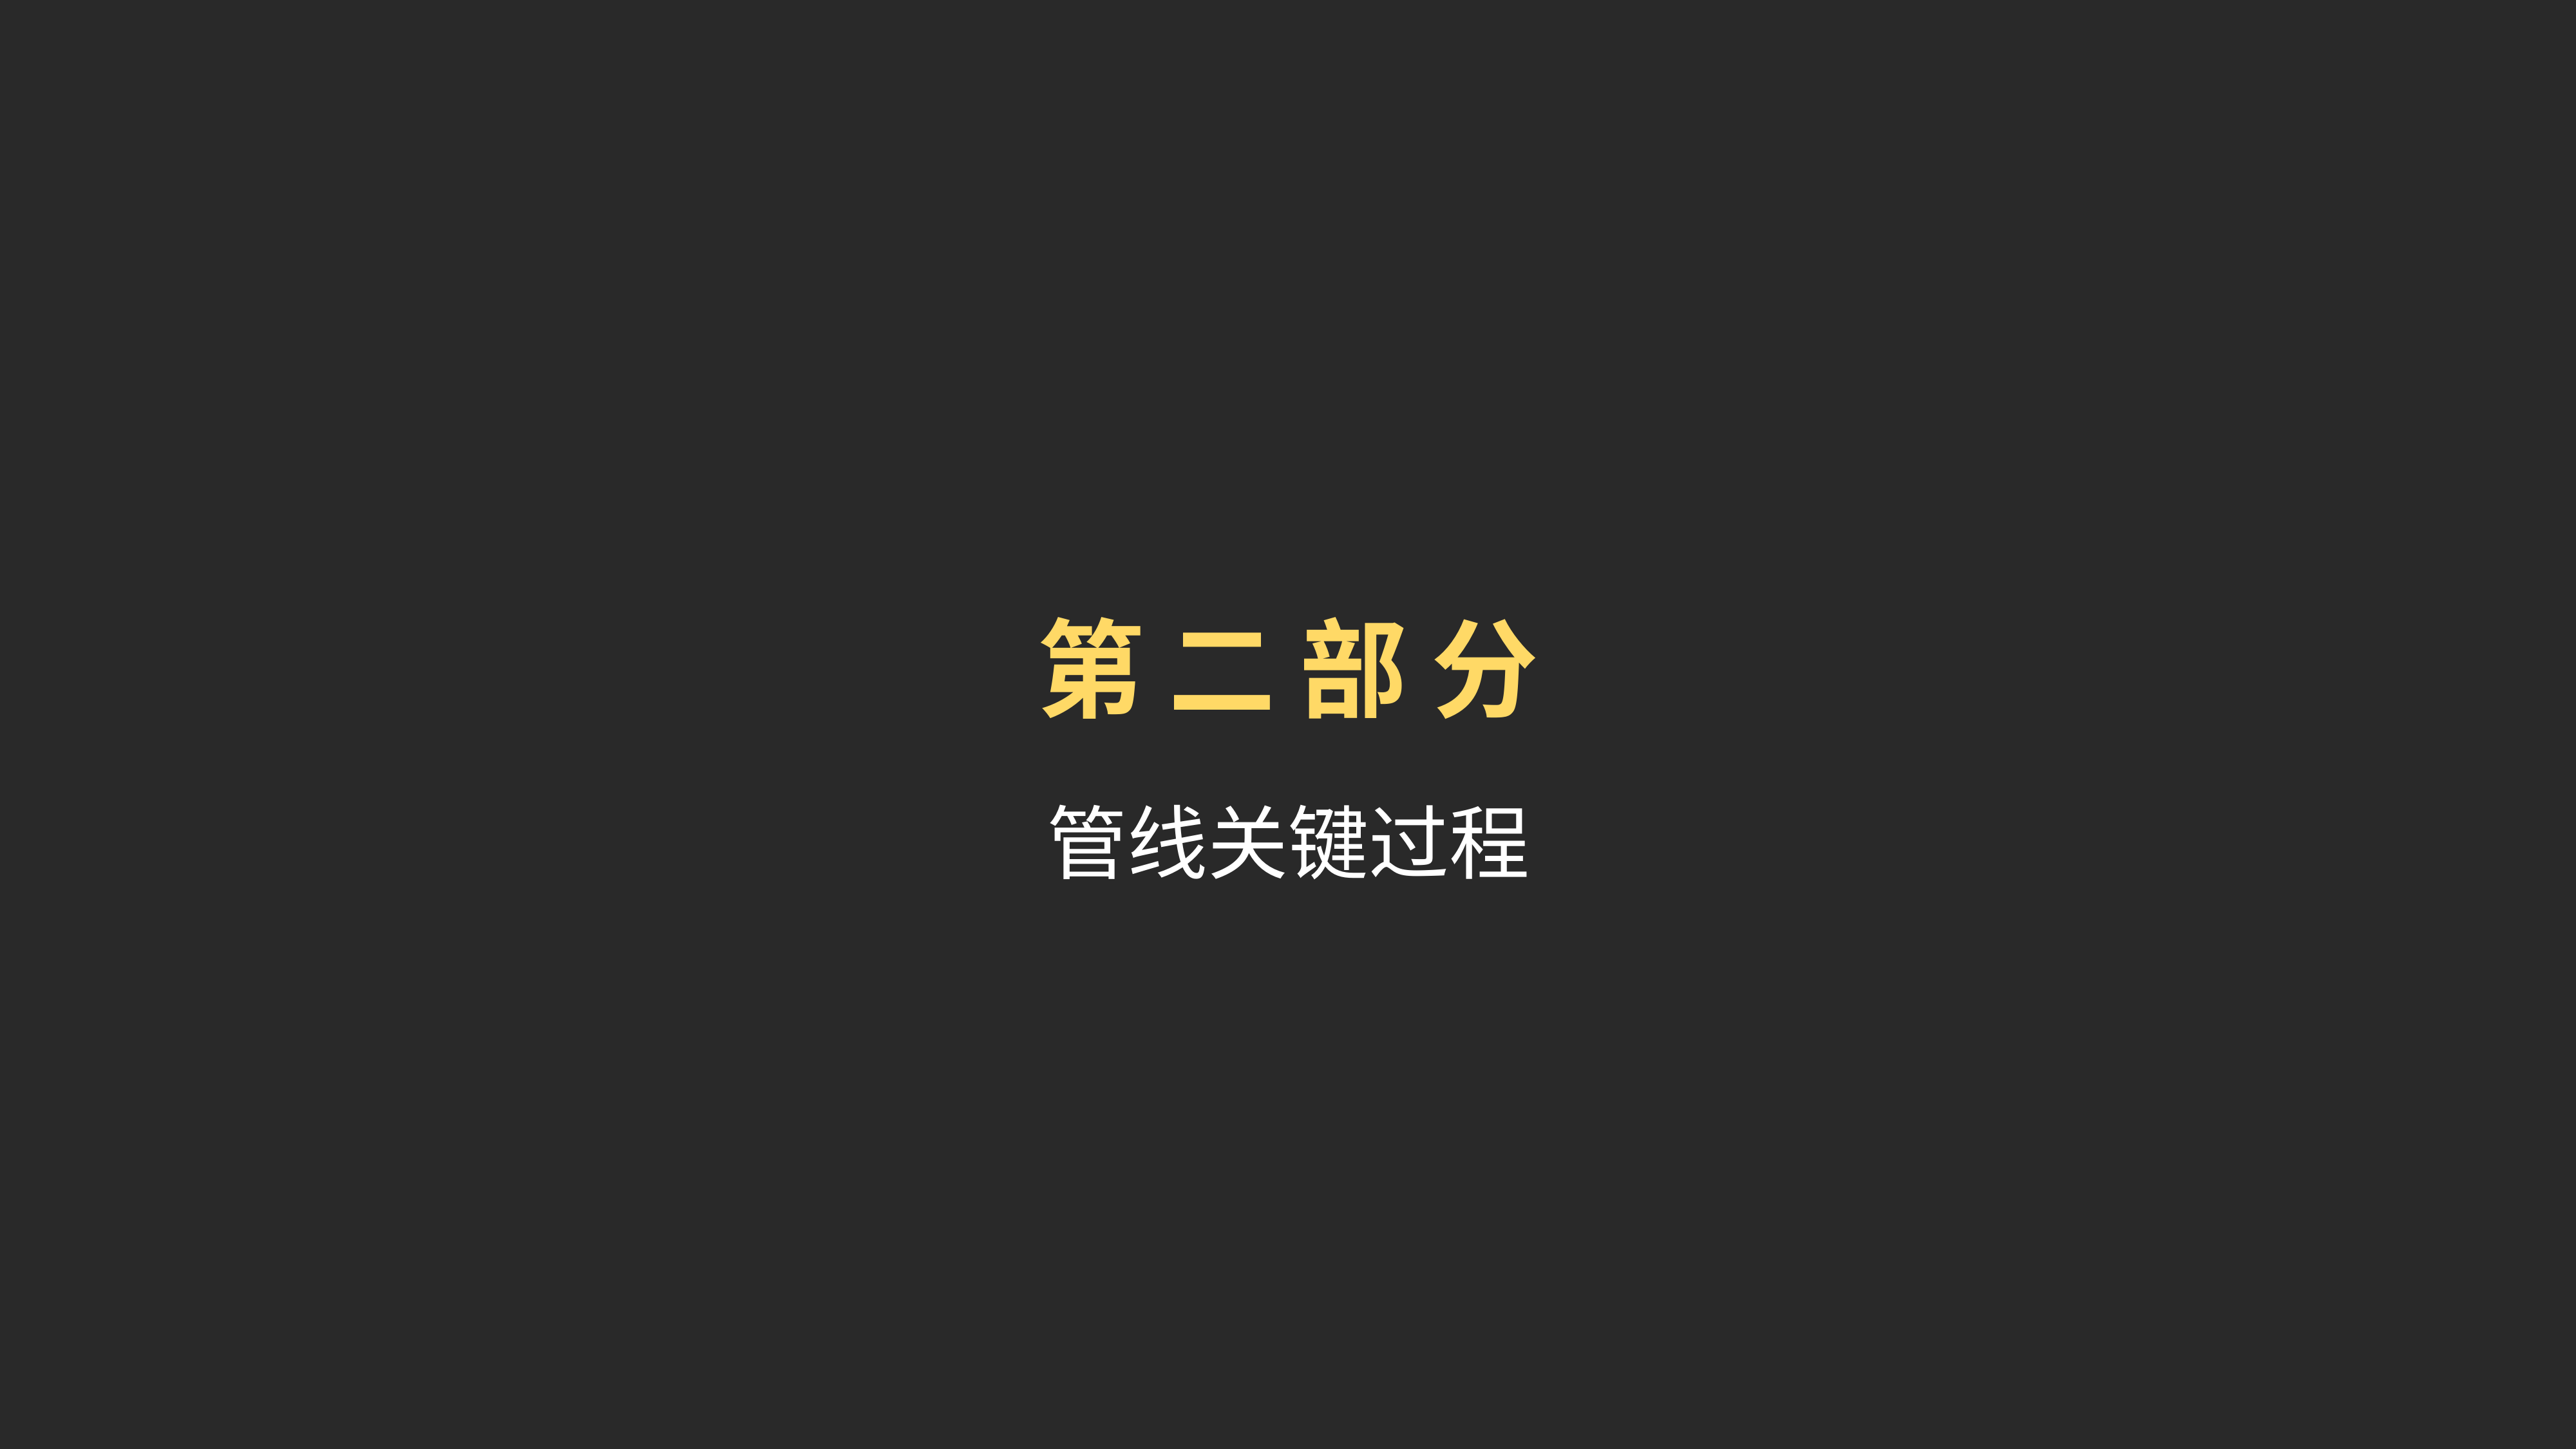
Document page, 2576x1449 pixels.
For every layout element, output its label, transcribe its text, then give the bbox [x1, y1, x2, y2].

text_box 第二部分 [1031, 596, 1545, 736]
text_box 管线关键过程 [461, 786, 2115, 895]
